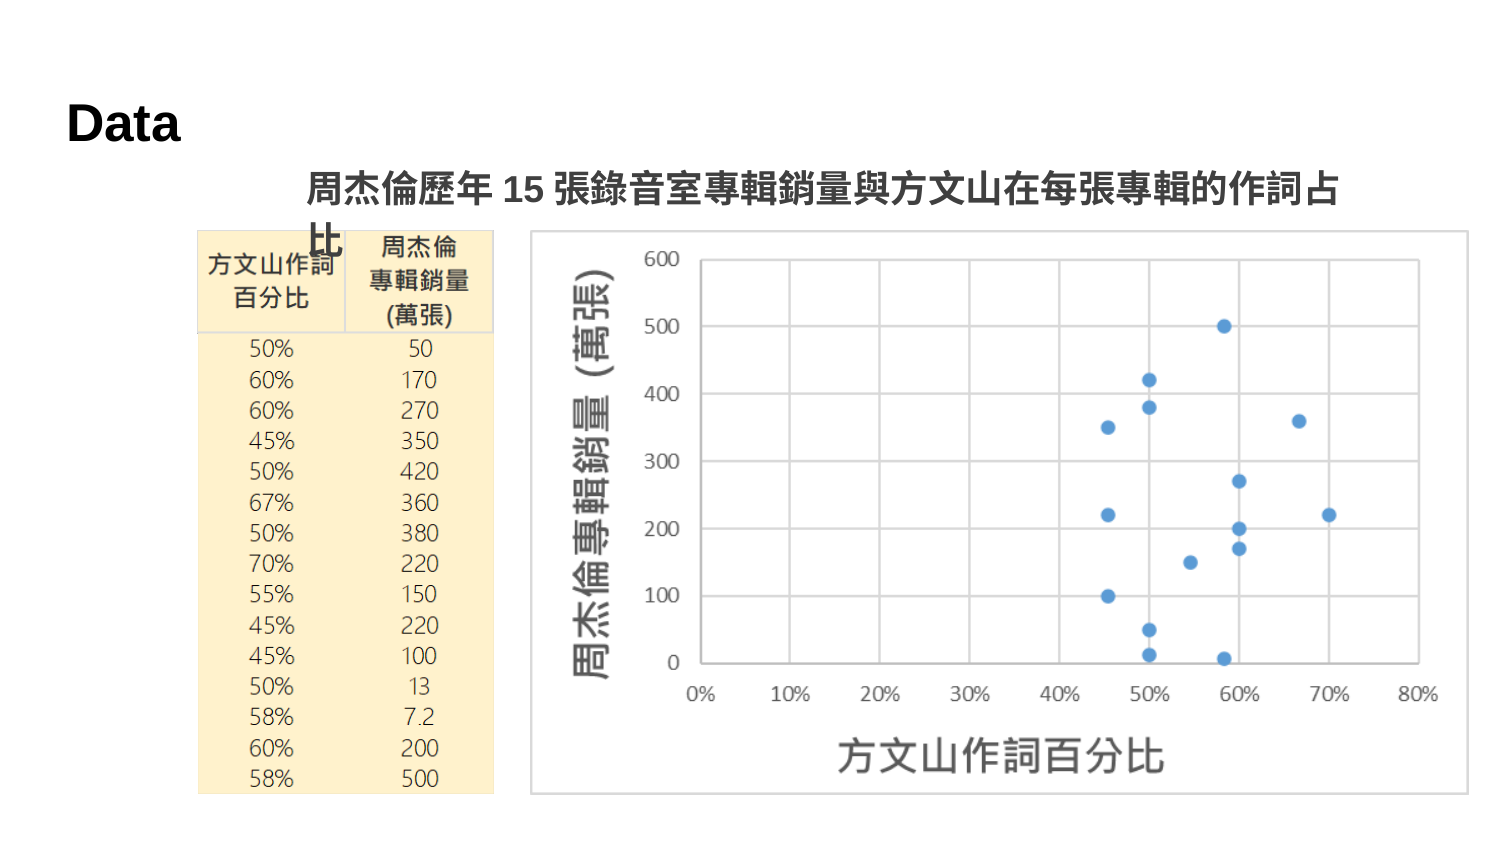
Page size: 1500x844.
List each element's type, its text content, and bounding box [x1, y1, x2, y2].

picture [196, 230, 496, 795]
title Data [51, 72, 1449, 167]
picture [530, 230, 1470, 795]
list 周杰倫歷年15張錄音室專輯銷量與方文山在每張專輯的作詞占比 [291, 143, 1385, 222]
